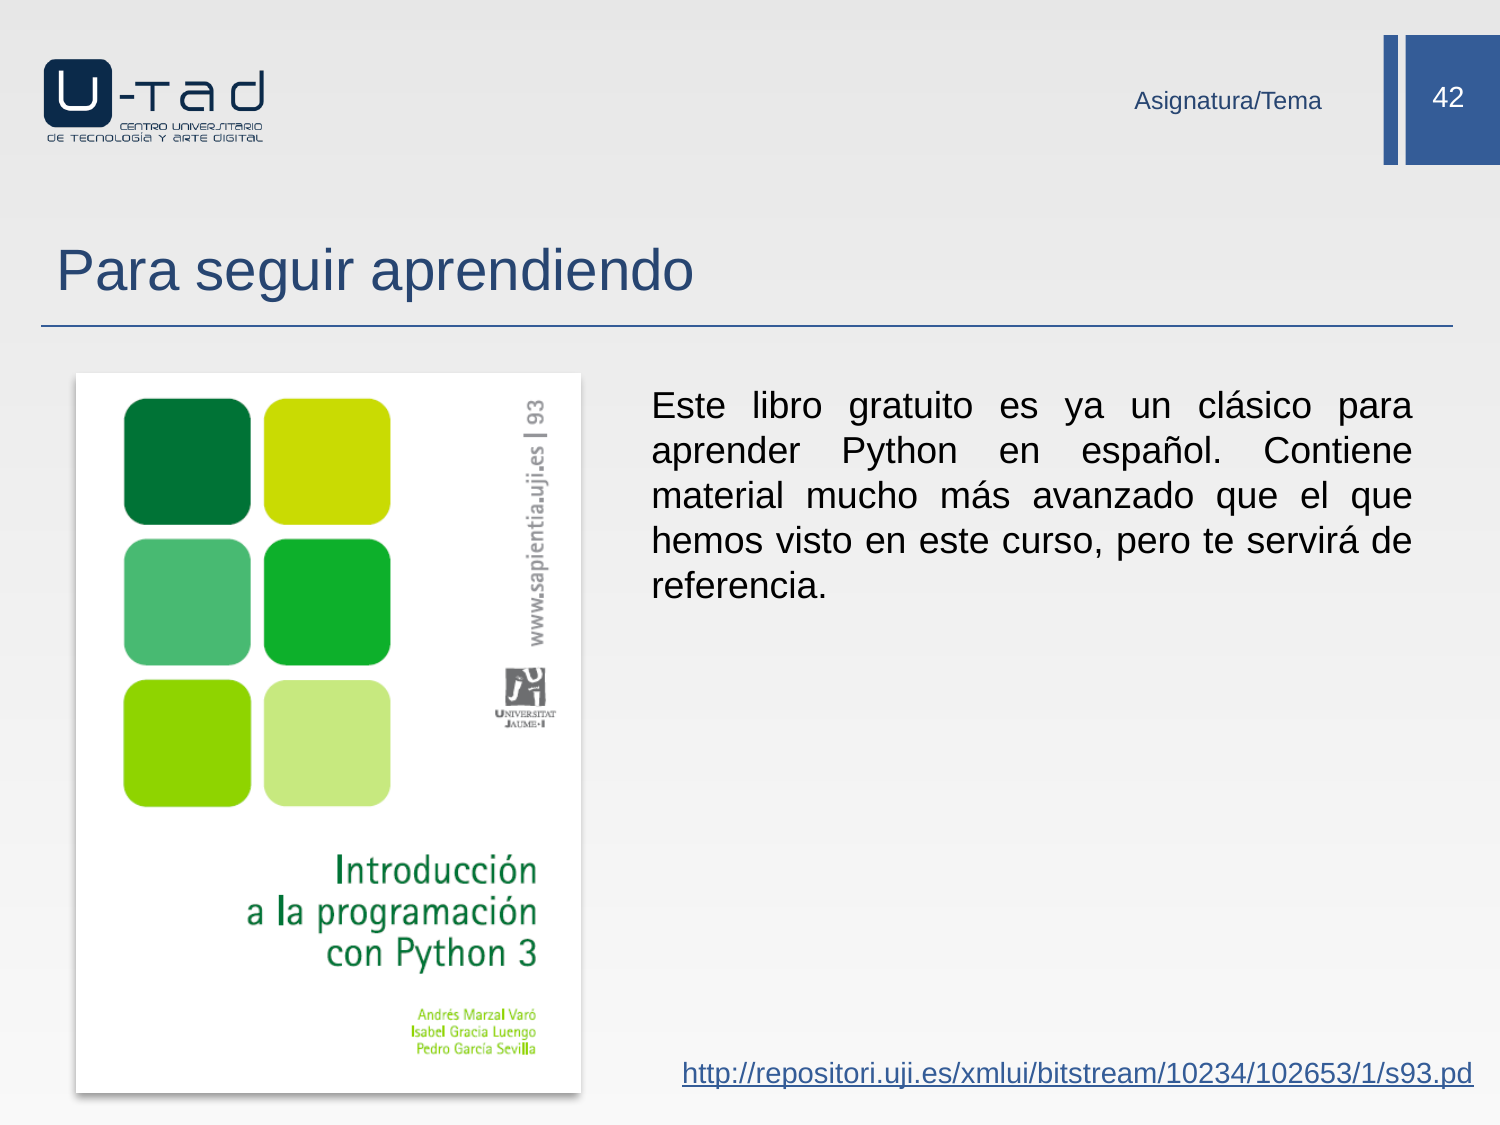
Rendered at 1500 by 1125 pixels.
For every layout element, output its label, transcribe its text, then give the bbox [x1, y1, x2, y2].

title Para seguir aprendiendo [41, 208, 1453, 327]
footer Asignatura/Tema [747, 78, 1338, 128]
picture [17, 49, 290, 151]
text_box http://repositori.uji.es/xmlui/bitstream/10234/102653/1/s93.pd [667, 1046, 1500, 1097]
picture [76, 372, 581, 1094]
text_box Este libro gratuito es ya un clásico para aprender Python en español. Contiene material mucho más avanzado que el que hemos visto en este curso, pero te servirá de referencia. [636, 373, 1428, 614]
